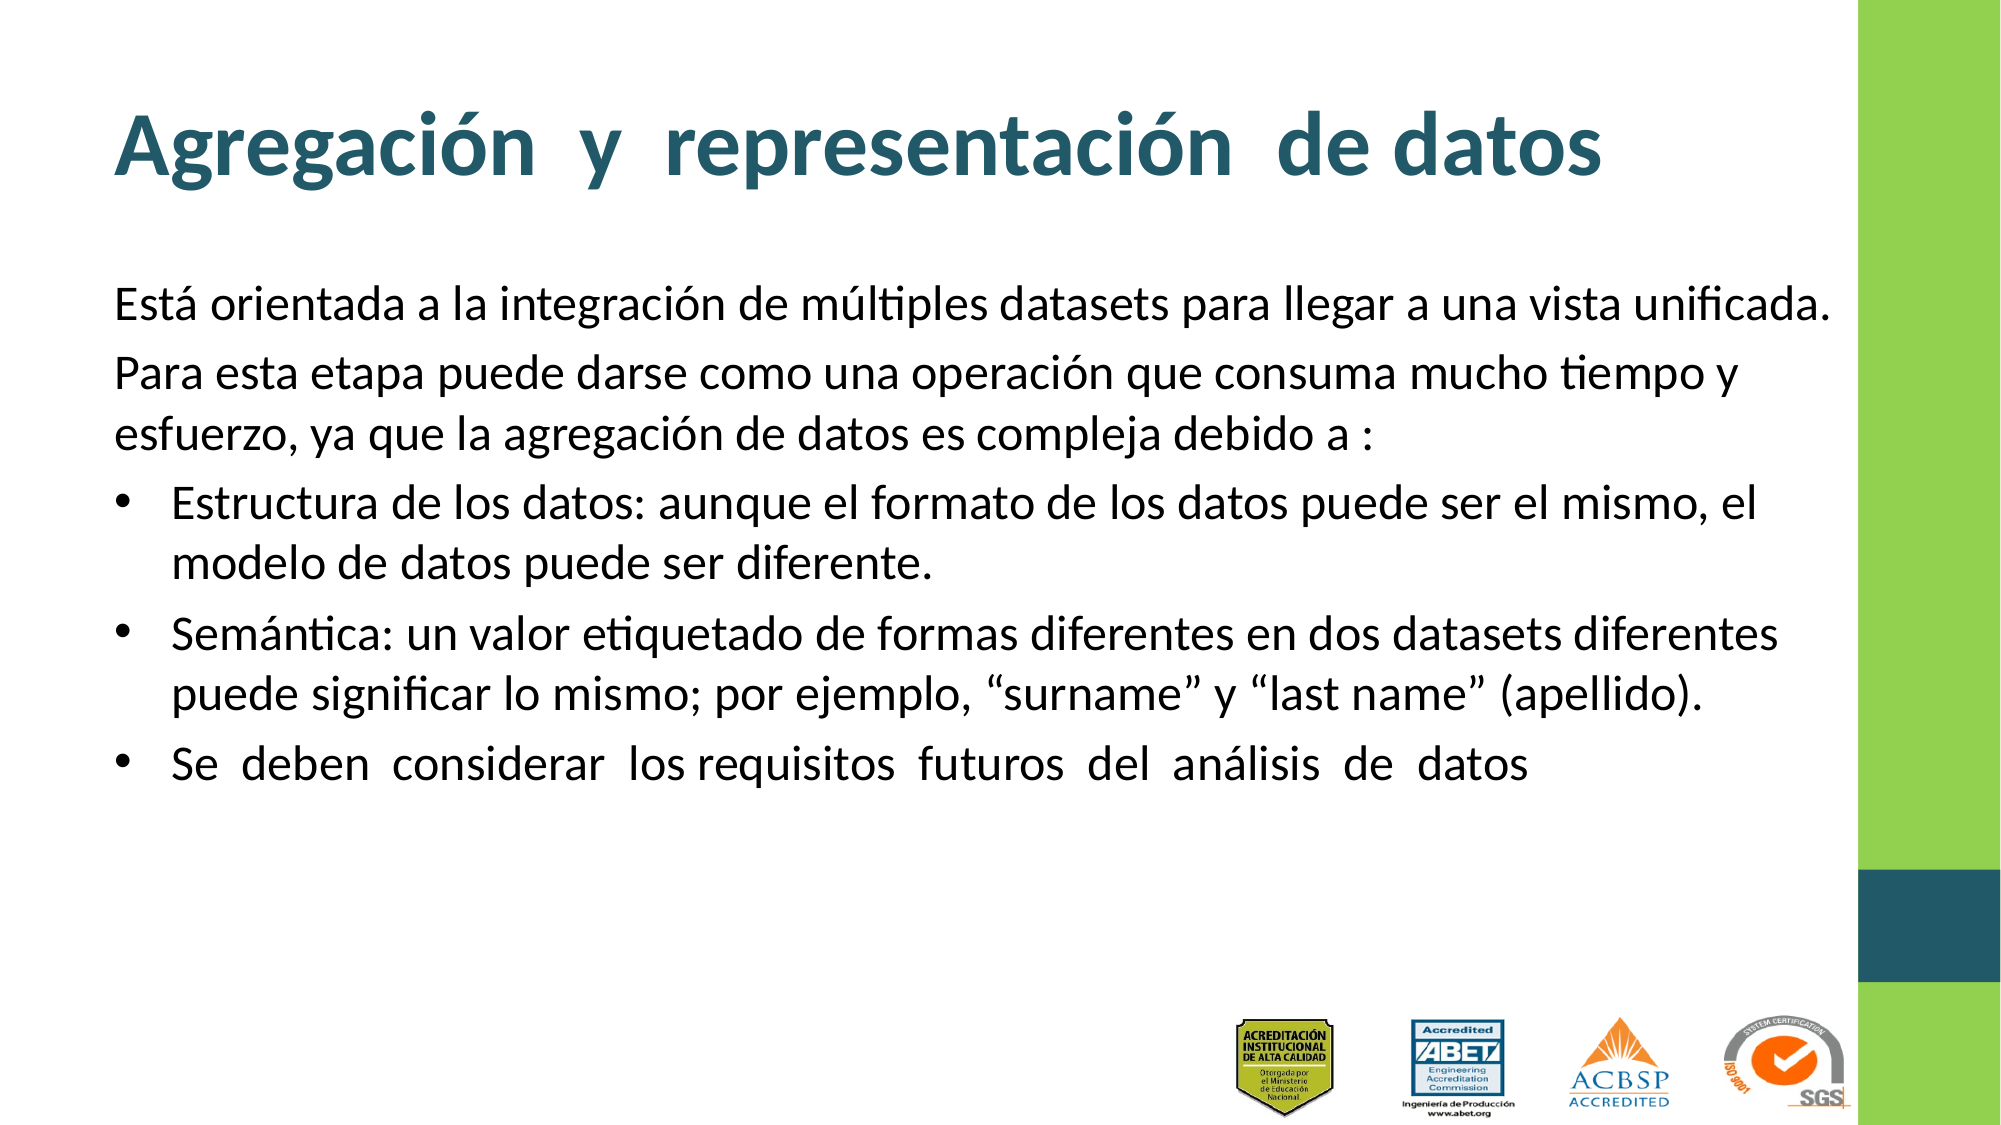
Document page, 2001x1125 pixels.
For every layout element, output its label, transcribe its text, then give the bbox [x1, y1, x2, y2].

picture [1566, 1015, 1671, 1109]
title Agregación y representación de datos [99, 45, 1851, 233]
picture [1393, 1011, 1520, 1121]
picture [1724, 1015, 1851, 1109]
picture [1204, 1011, 1363, 1121]
list Está orientada a la integración de múltiples datasets para llegar a una vista unificada. Para esta etapa puede darse como una operación que consuma mucho tiempo y esfuerzo, ya que la agregación de datos es compleja debido a : Estructura de los datos: aunque el formato de los datos puede ser el mismo, el modelo de datos puede ser diferente. Semántica: un valor etiquetado de formas diferentes en dos datasets diferentes puede significar lo mismo; por ejemplo, “surname” y “last name” (apellido). Se deben considerar los requisitos futuros del análisis de datos [99, 262, 1851, 1005]
